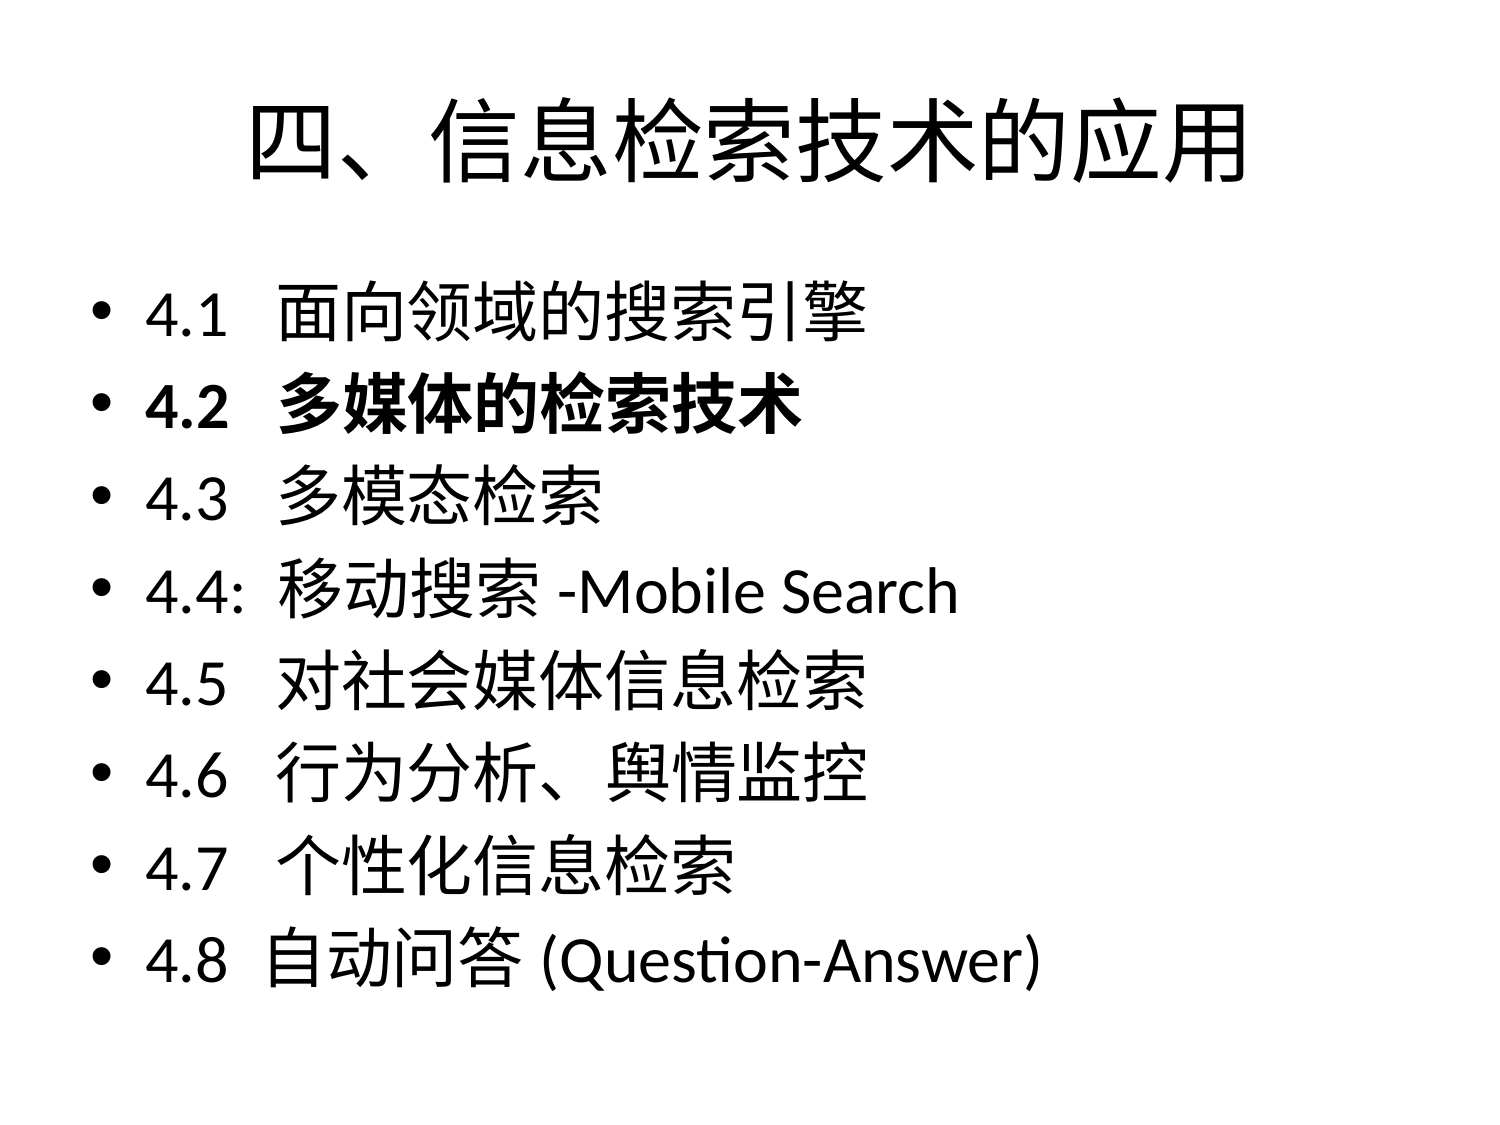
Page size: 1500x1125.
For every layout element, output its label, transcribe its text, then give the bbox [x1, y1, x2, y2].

list 4.1 面向领域的搜索引擎 4.2 多媒体的检索技术 4.3 多模态检索 4.4: 移动搜索-Mobile Search 4.5 对社会媒体信息检索 4.6 行为分析、舆情监控 4.7 个性化信息检索 4.8 自动问答(Question-Answer) [75, 262, 1425, 1005]
title 四、信息检索技术的应用 [75, 45, 1425, 233]
